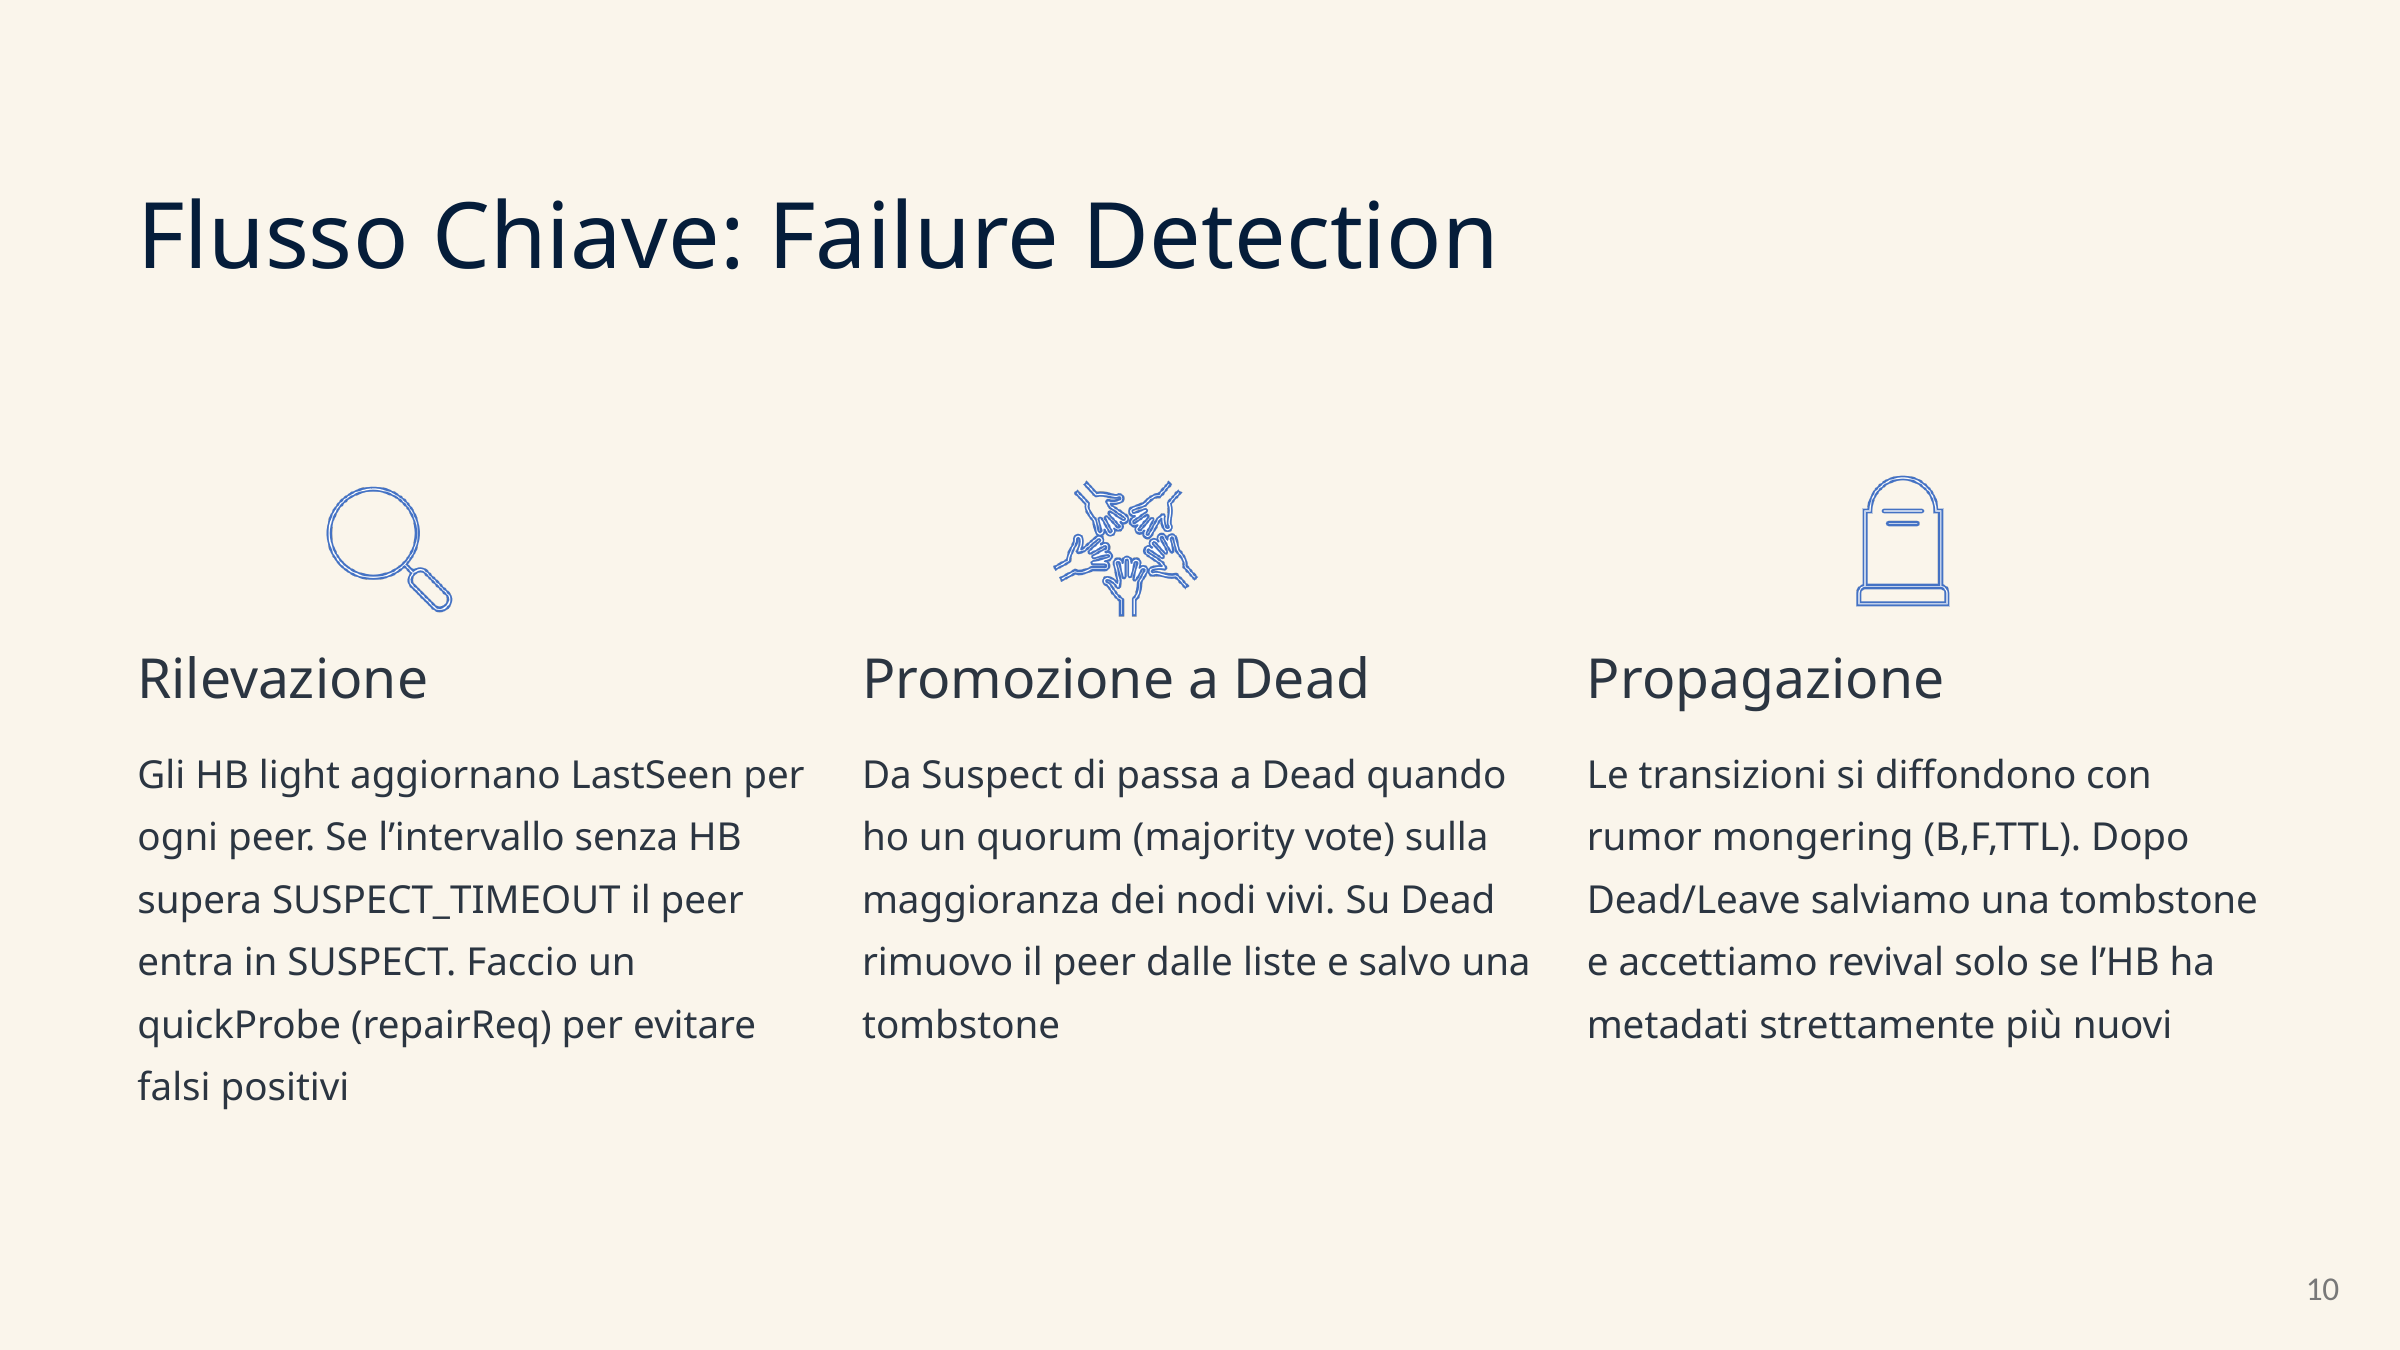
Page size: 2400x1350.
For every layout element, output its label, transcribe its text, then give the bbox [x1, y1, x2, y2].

text_box Da Suspect di passa a Dead quando ho un quorum (majority vote) sulla maggioranza dei nodi vivi. Su Dead rimuovo il peer dalle liste e salvo una tombstone [862, 733, 1538, 1178]
slide_number 10 [1814, 1251, 2355, 1324]
picture [1827, 465, 1978, 616]
text_box Gli HB light aggiornano LastSeen per ogni peer. Se l’intervallo senza HB supera SUSPECT_TIMEOUT il peer entra in SUSPECT. Faccio un quickProbe (repairReq) per evitare falsi positivi [137, 733, 814, 1174]
text_box Le transizioni si diffondono con rumor mongering (B,F,TTL). Dopo Dead/Leave salviamo una tombstone e accettiamo revival solo se l’HB ha metadati strettamente più nuovi [1586, 733, 2263, 1111]
picture [314, 473, 465, 624]
text_box Flusso Chiave: Failure Detection [137, 172, 1939, 289]
picture [1049, 473, 1200, 624]
text_box Rilevazione [137, 640, 692, 710]
text_box Promozione a Dead [862, 640, 1417, 710]
text_box Propagazione [1586, 640, 2174, 710]
